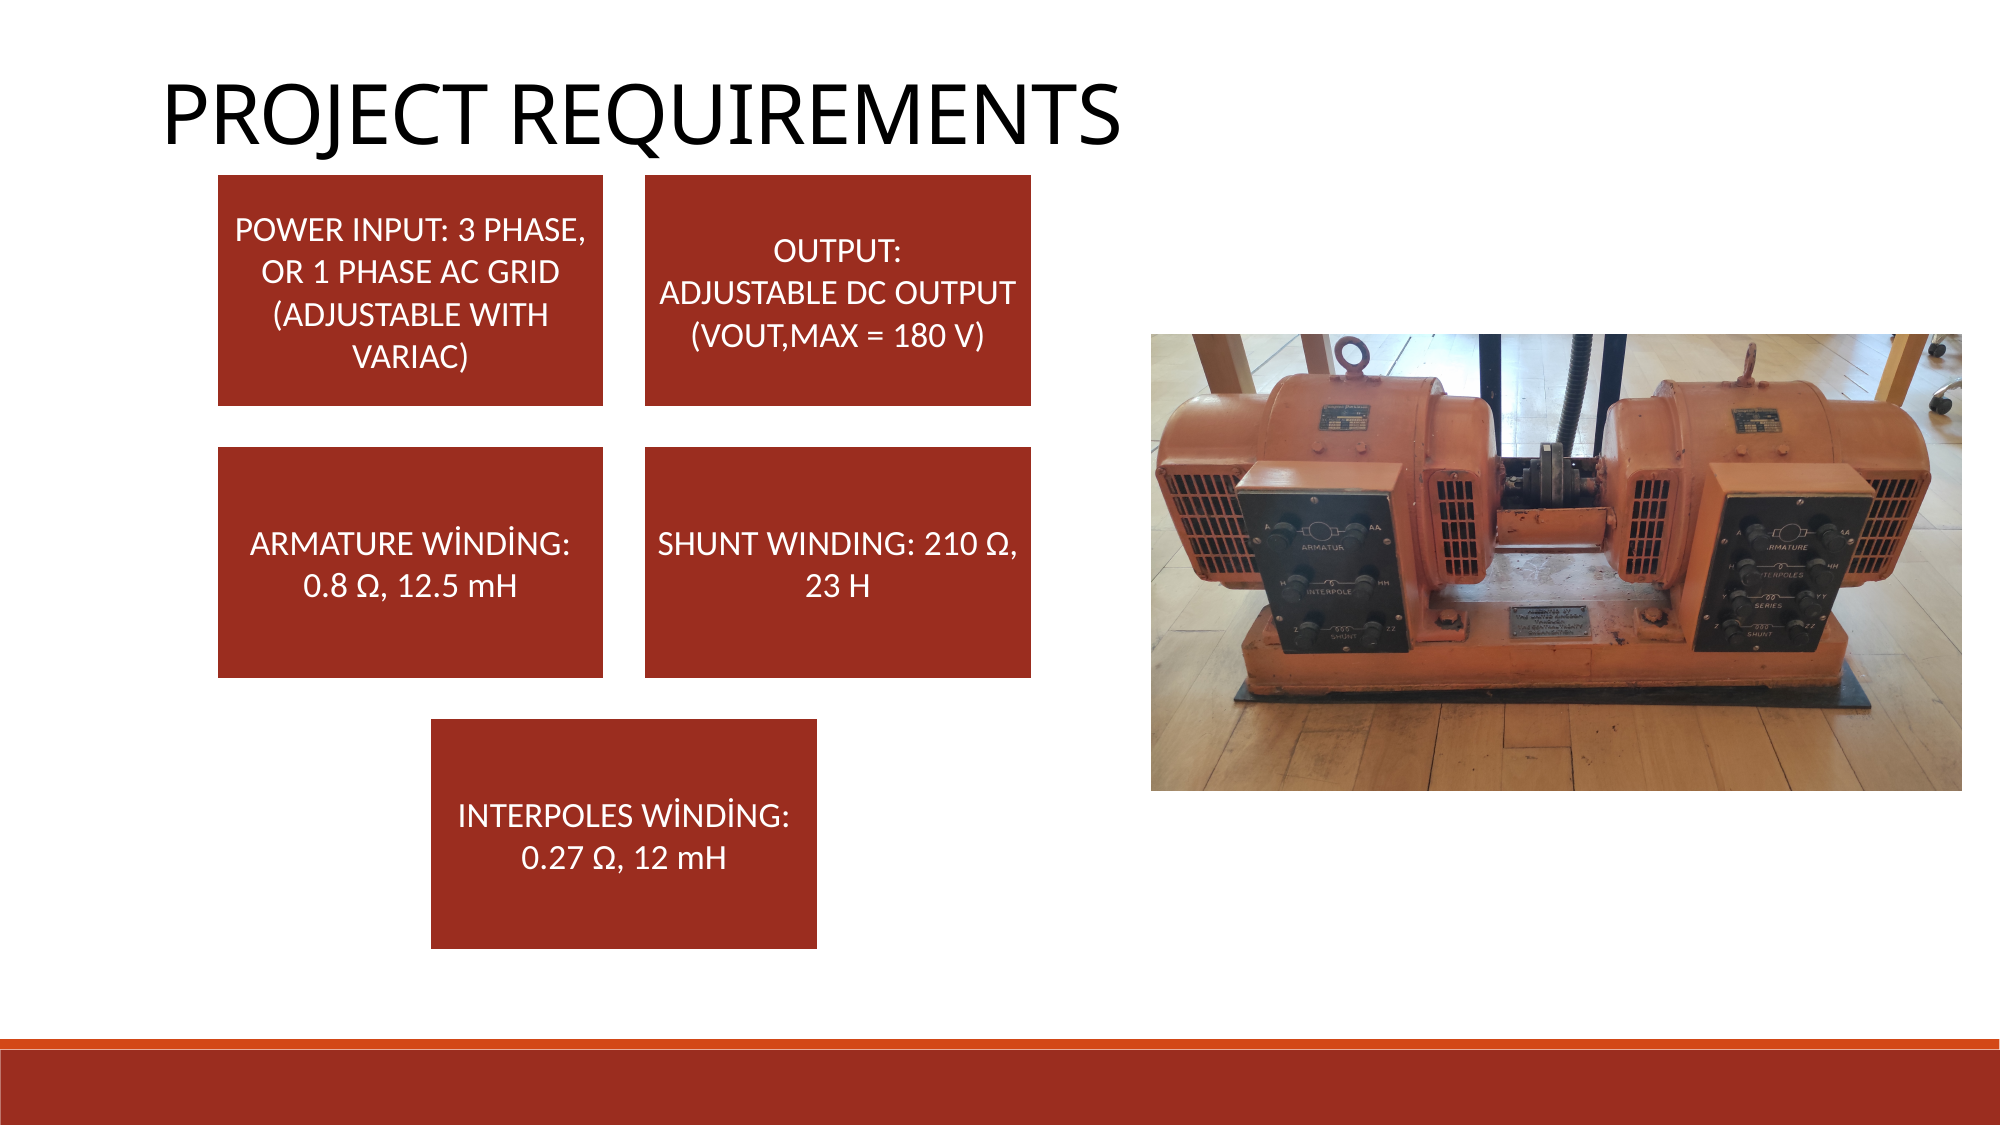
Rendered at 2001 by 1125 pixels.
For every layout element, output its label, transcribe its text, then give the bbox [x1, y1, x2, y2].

title PROJECT REQUIREMENTS [145, 52, 1796, 172]
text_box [144, 173, 1104, 952]
picture [1151, 334, 1963, 791]
